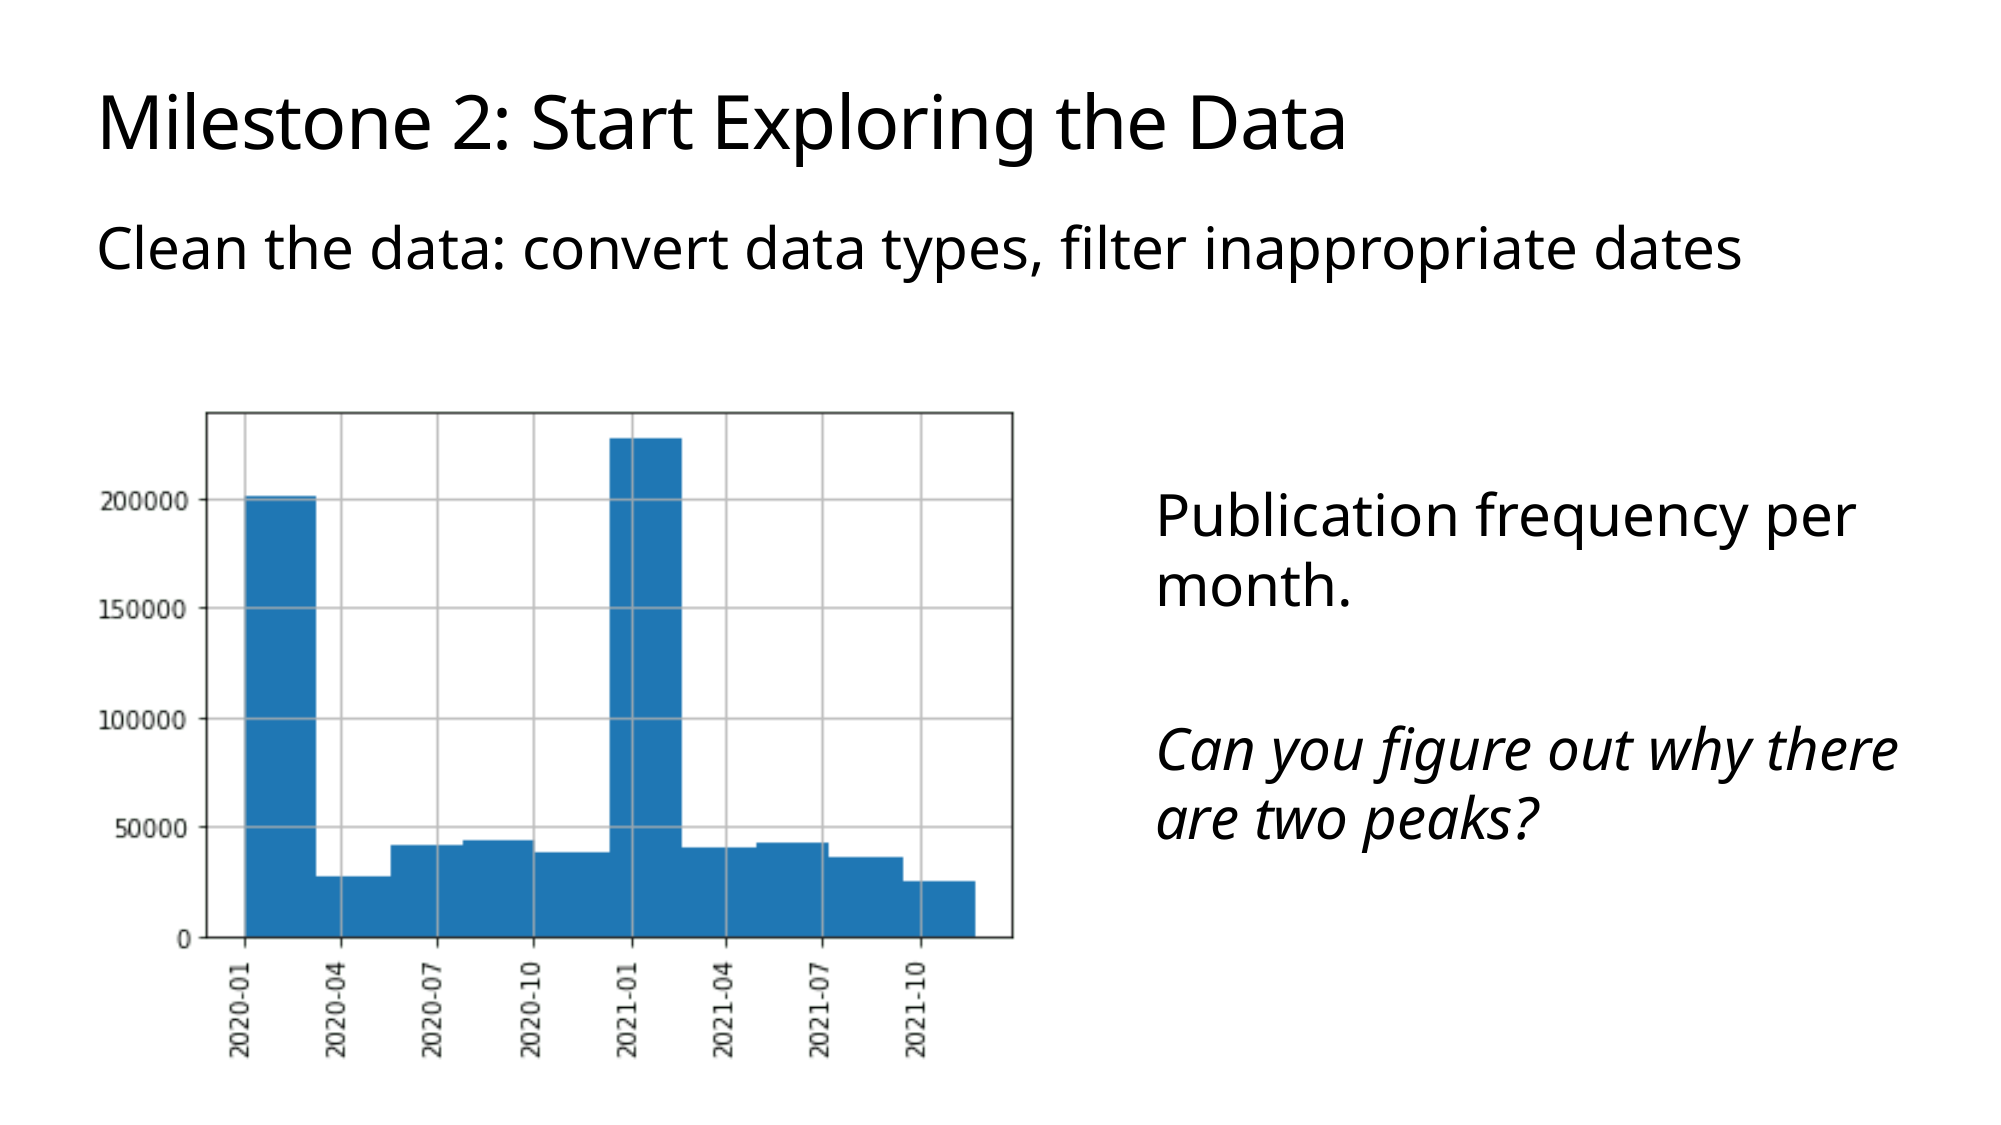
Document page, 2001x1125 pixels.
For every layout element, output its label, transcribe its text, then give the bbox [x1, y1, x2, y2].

title Milestone 2: Start Exploring the Data [96, 75, 1904, 166]
text_box Publication frequency per month. Can you figure out why there are two peaks? [1155, 478, 1919, 852]
picture [81, 398, 1030, 1072]
list Clean the data: convert data types, filter inappropriate dates [96, 211, 1904, 283]
